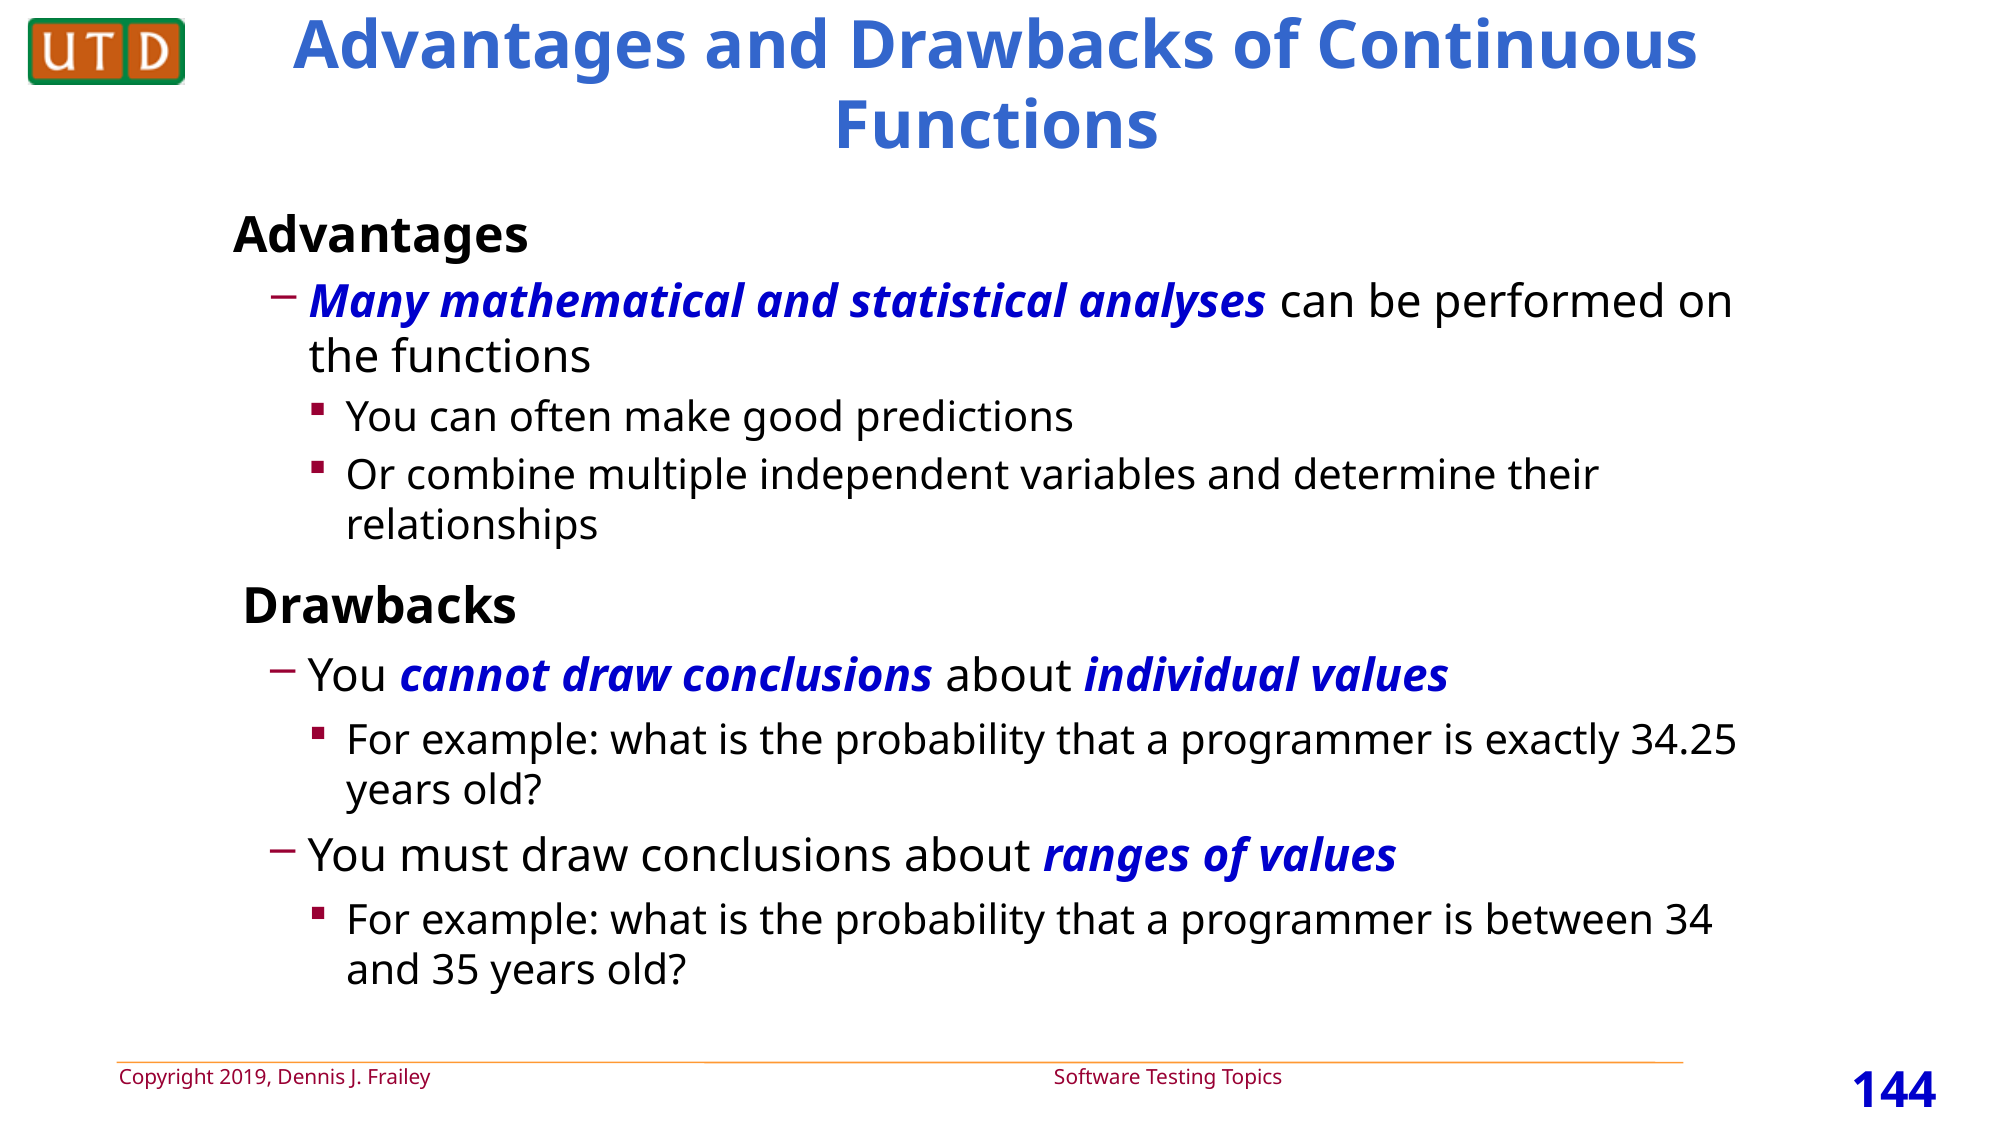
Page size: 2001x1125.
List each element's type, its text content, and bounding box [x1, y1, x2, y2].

picture [27, 18, 185, 85]
list Advantages Many mathematical and statistical analyses can be performed on the functions You can often make good predictions Or combine multiple independent variables and determine their relationships Drawbacks You cannot draw conclusions about individual values For example: what is the probability that a programmer is exactly 34.25 years old? You must draw conclusions about ranges of values For example: what is the probability that a programmer is between 34 and 35 years old? [218, 194, 1811, 1061]
title Advantages and Drawbacks of Continuous Functions [249, 0, 1745, 164]
